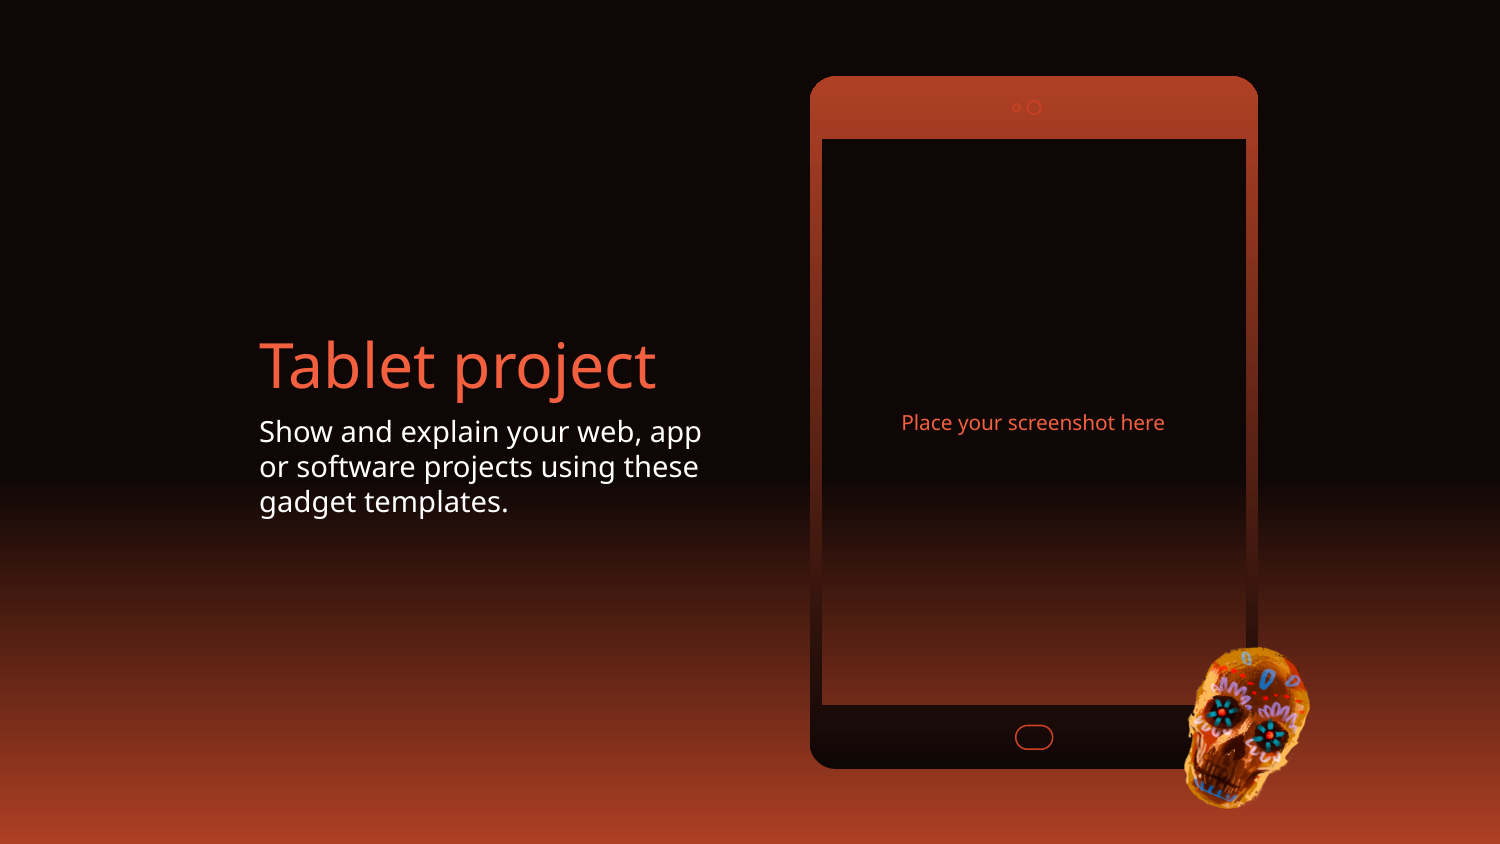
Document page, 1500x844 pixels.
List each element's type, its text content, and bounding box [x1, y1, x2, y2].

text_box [809, 76, 1259, 770]
picture [1155, 644, 1332, 828]
list Tablet project Show and explain your web, app or software projects using these gadget templates. [244, 0, 733, 844]
